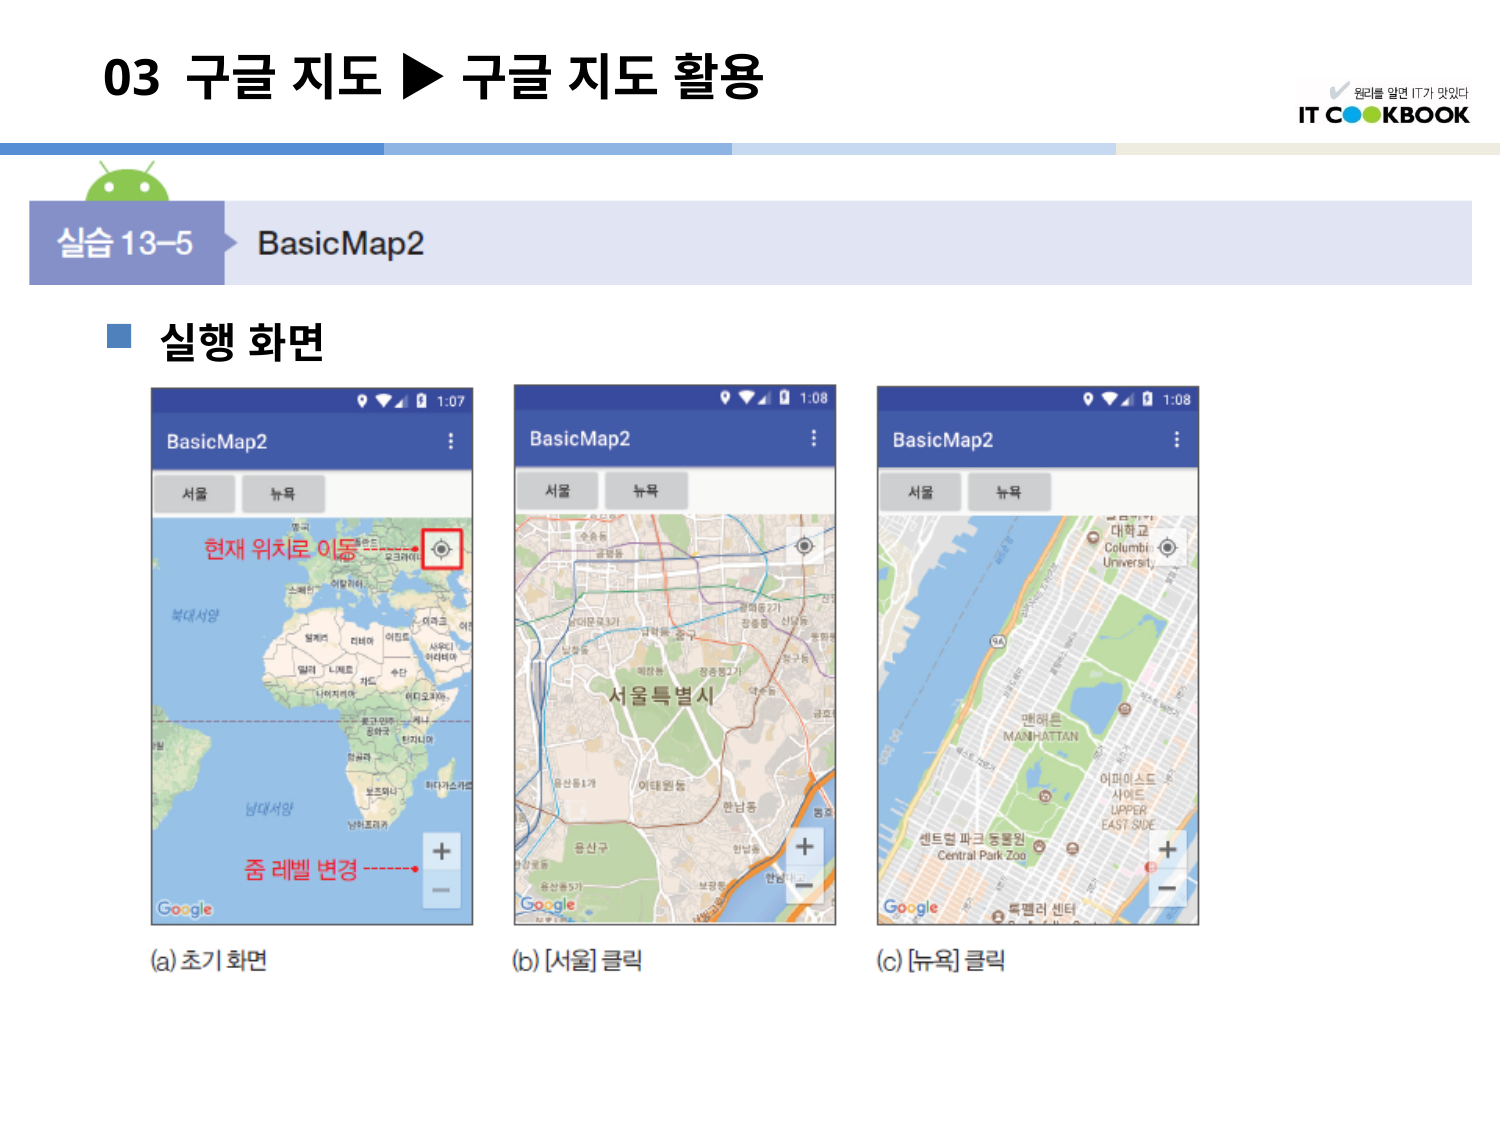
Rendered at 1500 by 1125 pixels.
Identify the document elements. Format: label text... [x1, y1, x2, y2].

picture [123, 368, 1223, 993]
list 실행 화면 [88, 293, 1436, 1083]
title 03 구글 지도 ▶ 구글 지도 활용 [88, 30, 1330, 121]
picture [1295, 78, 1473, 125]
picture [27, 160, 1473, 285]
